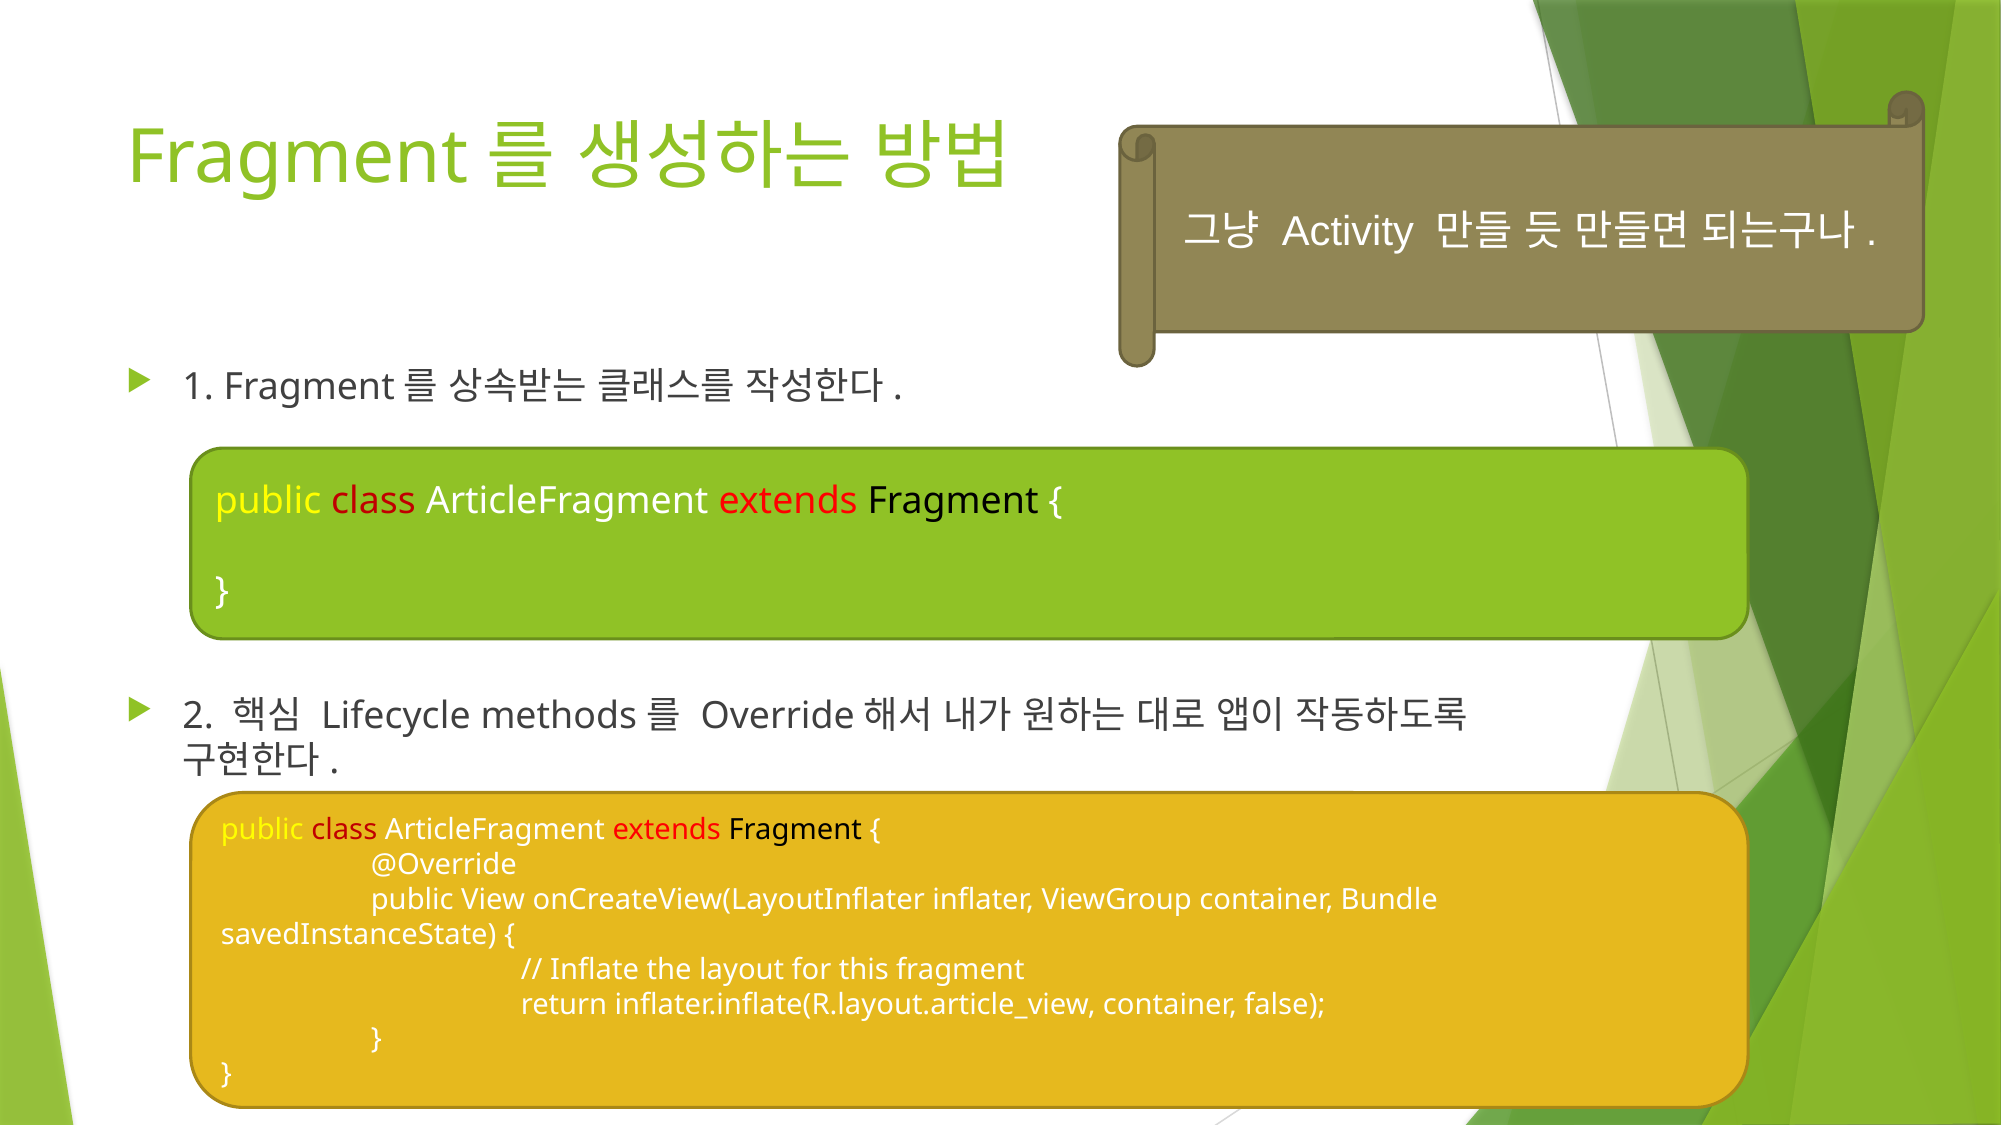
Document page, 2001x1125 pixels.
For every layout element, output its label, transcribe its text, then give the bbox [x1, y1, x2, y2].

text_box public class ArticleFragment extends Fragment { @Override public View onCreateView(LayoutInflater inflater, ViewGroup container, Bundle savedInstanceState) { // Inflate the layout for this fragment return inflater.inflate(R.layout.article_view, container, false); } } [189, 790, 1750, 1109]
title Fragment를 생성하는 방법 [111, 99, 1522, 317]
text_box 그냥 Activity 만들 듯 만들면 되는구나. [1118, 90, 1926, 368]
text_box public class ArticleFragment extends Fragment { } [189, 446, 1750, 641]
list 1. Fragment를 상속받는 클래스를 작성한다. 2. 핵심 Lifecycle methods를 Override해서 내가 원하는 대로 앱이 작동하도록 구현한다. [111, 354, 1522, 992]
